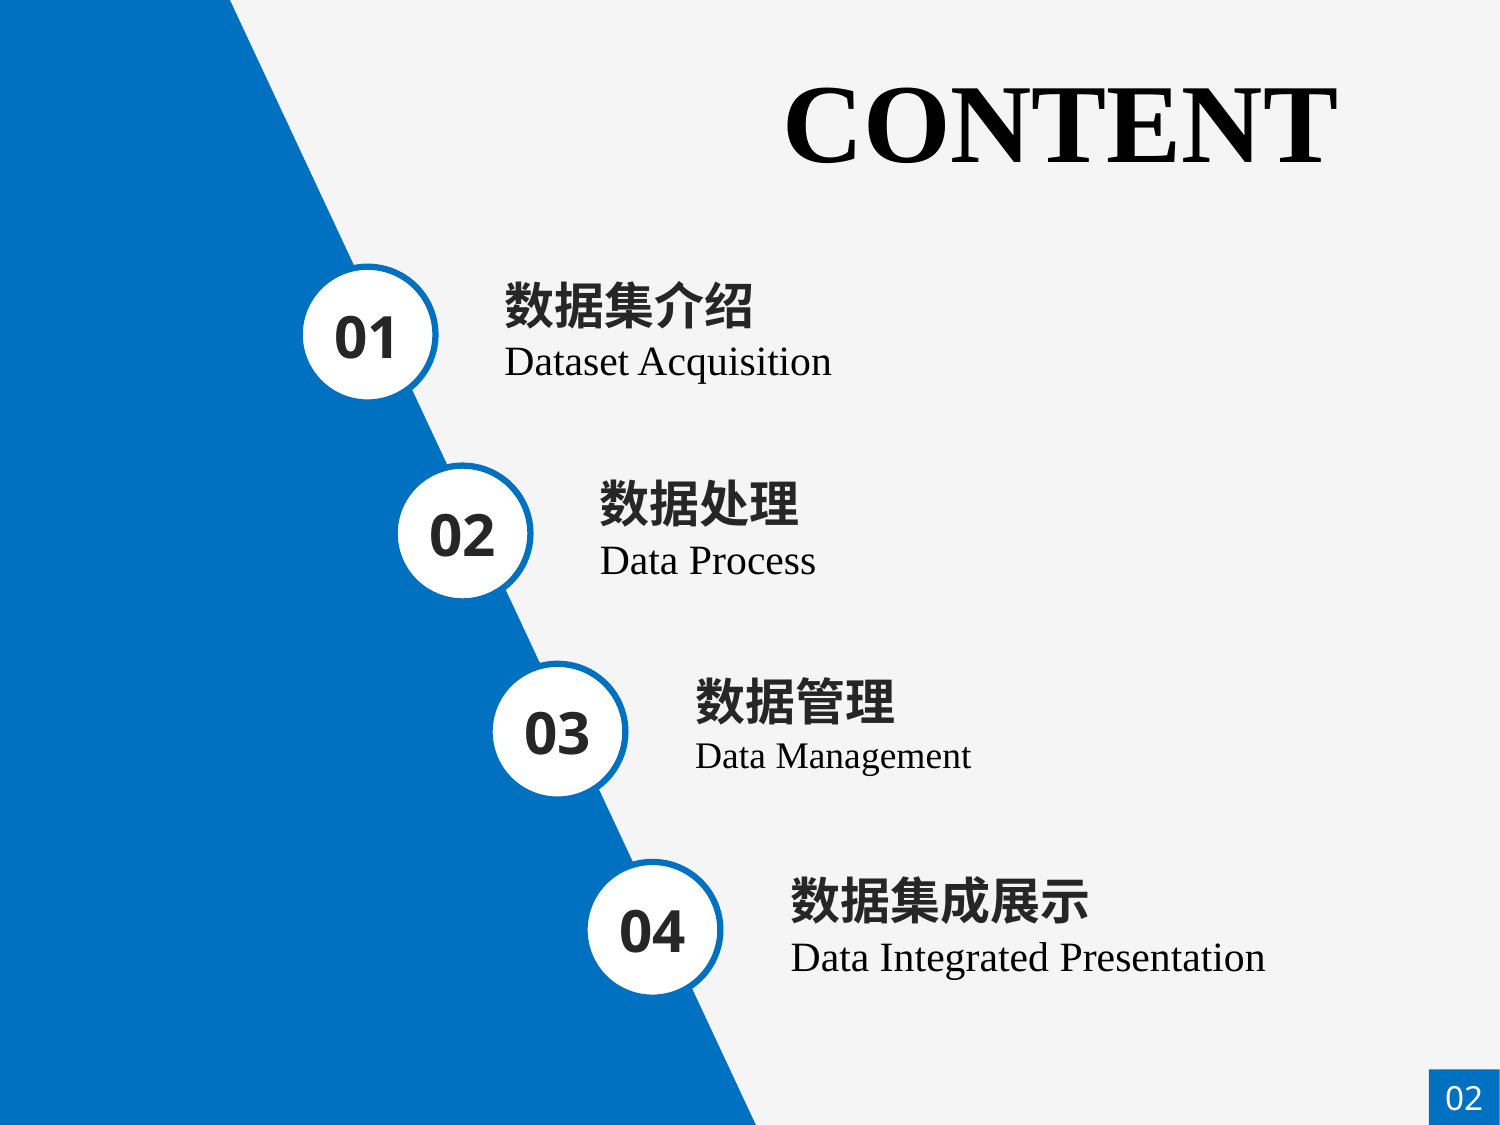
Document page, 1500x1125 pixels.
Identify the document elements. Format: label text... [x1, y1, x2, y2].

text_box 数据处理 Data Process [585, 465, 1406, 590]
text_box 数据集介绍 Dataset Acquisition [489, 266, 1406, 392]
text_box 数据集成展示 Data Integrated Presentation [775, 861, 1500, 987]
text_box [489, 663, 626, 800]
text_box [584, 861, 721, 998]
text_box [0, 0, 758, 1125]
text_box 数据管理 Data Management [680, 663, 1500, 784]
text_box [394, 465, 531, 602]
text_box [299, 266, 436, 403]
text_box CONTENT [715, 42, 1406, 193]
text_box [1411, 1069, 1500, 1125]
